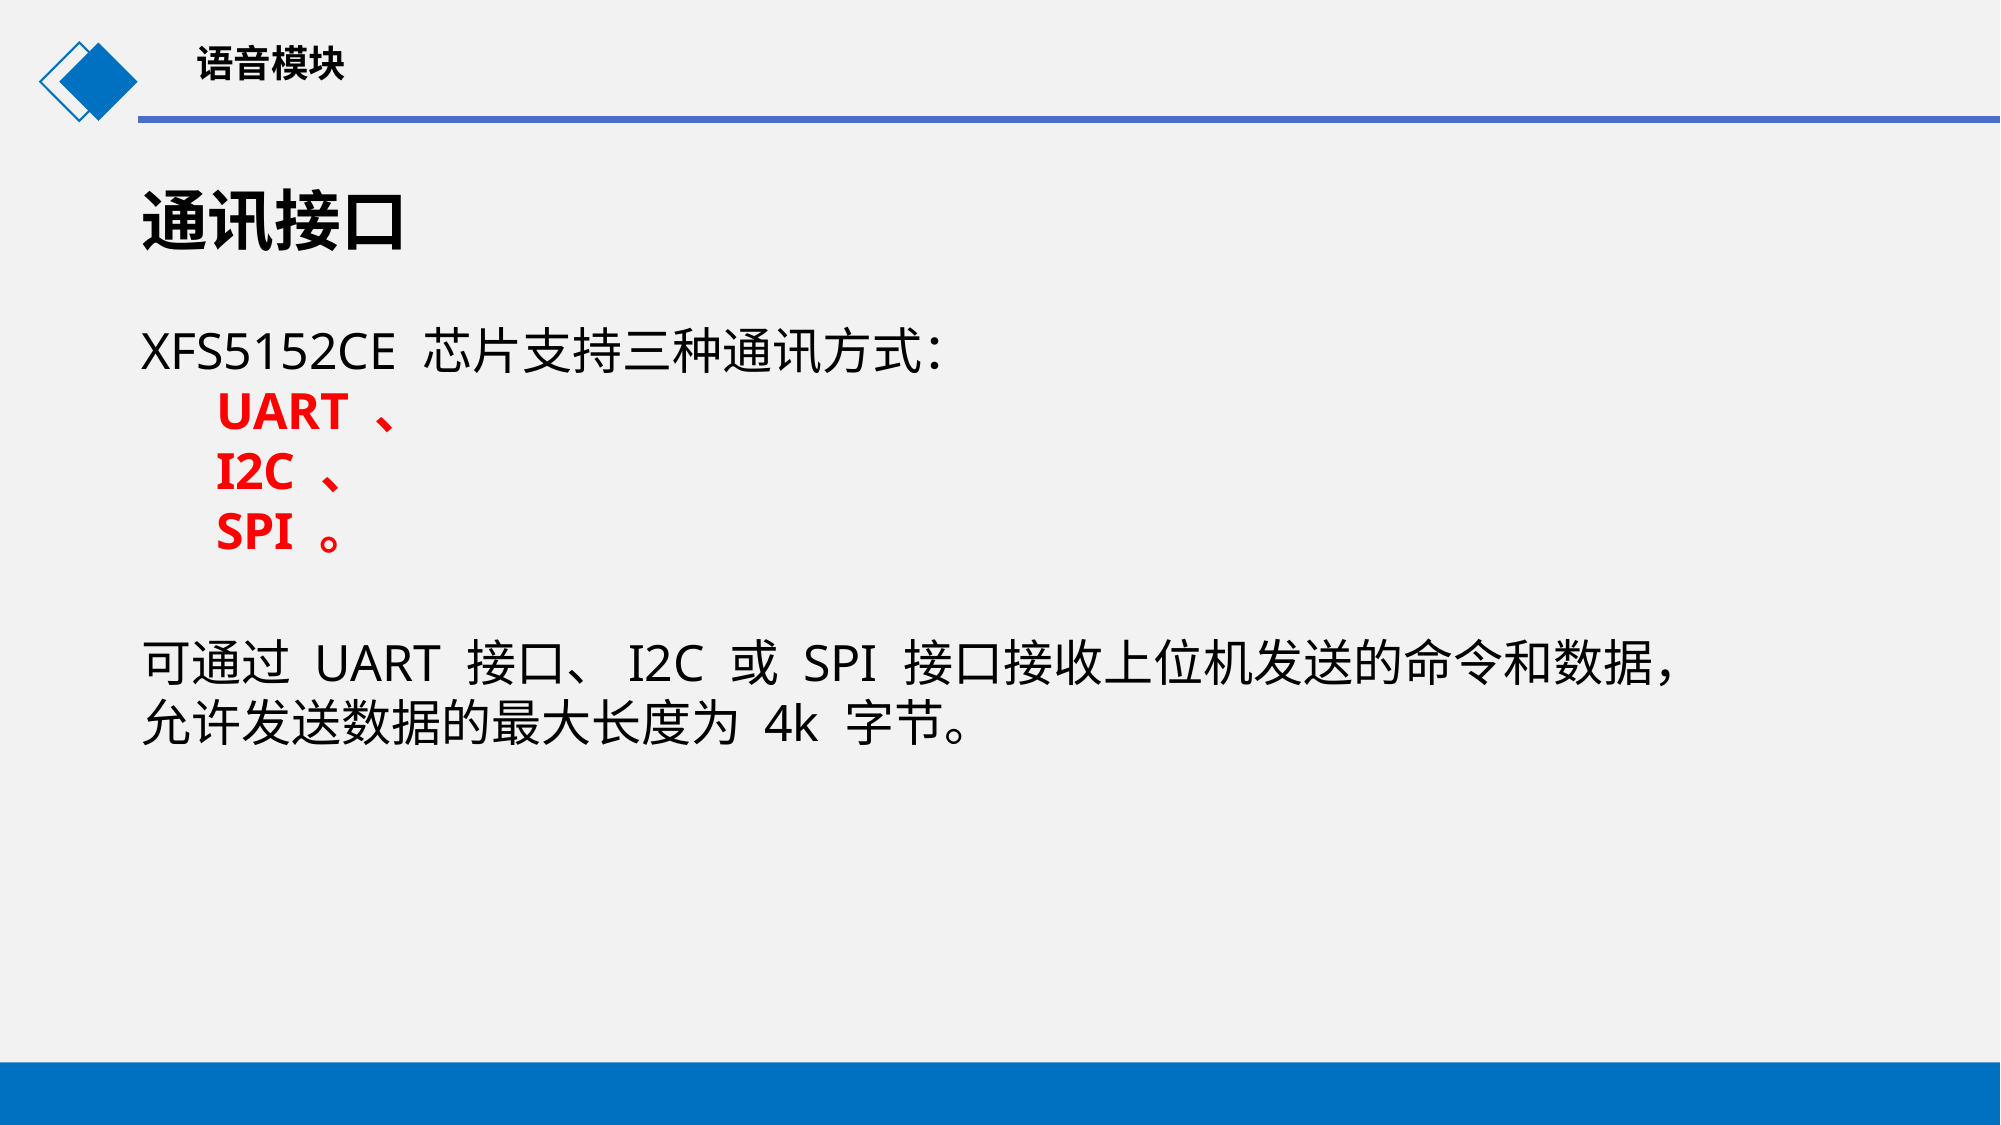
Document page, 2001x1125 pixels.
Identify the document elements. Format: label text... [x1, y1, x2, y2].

text_box 通讯接口 XFS5152CE 芯片支持三种通讯方式： UART 、 I2C 、 SPI 。 [126, 171, 1957, 567]
text_box 可通过 UART 接口、I2C 或 SPI 接口接收上位机发送的命令和数据，允许发送数据的最大长度为 4k 字节。 [126, 623, 1674, 759]
text_box 语音模块 [181, 32, 361, 92]
